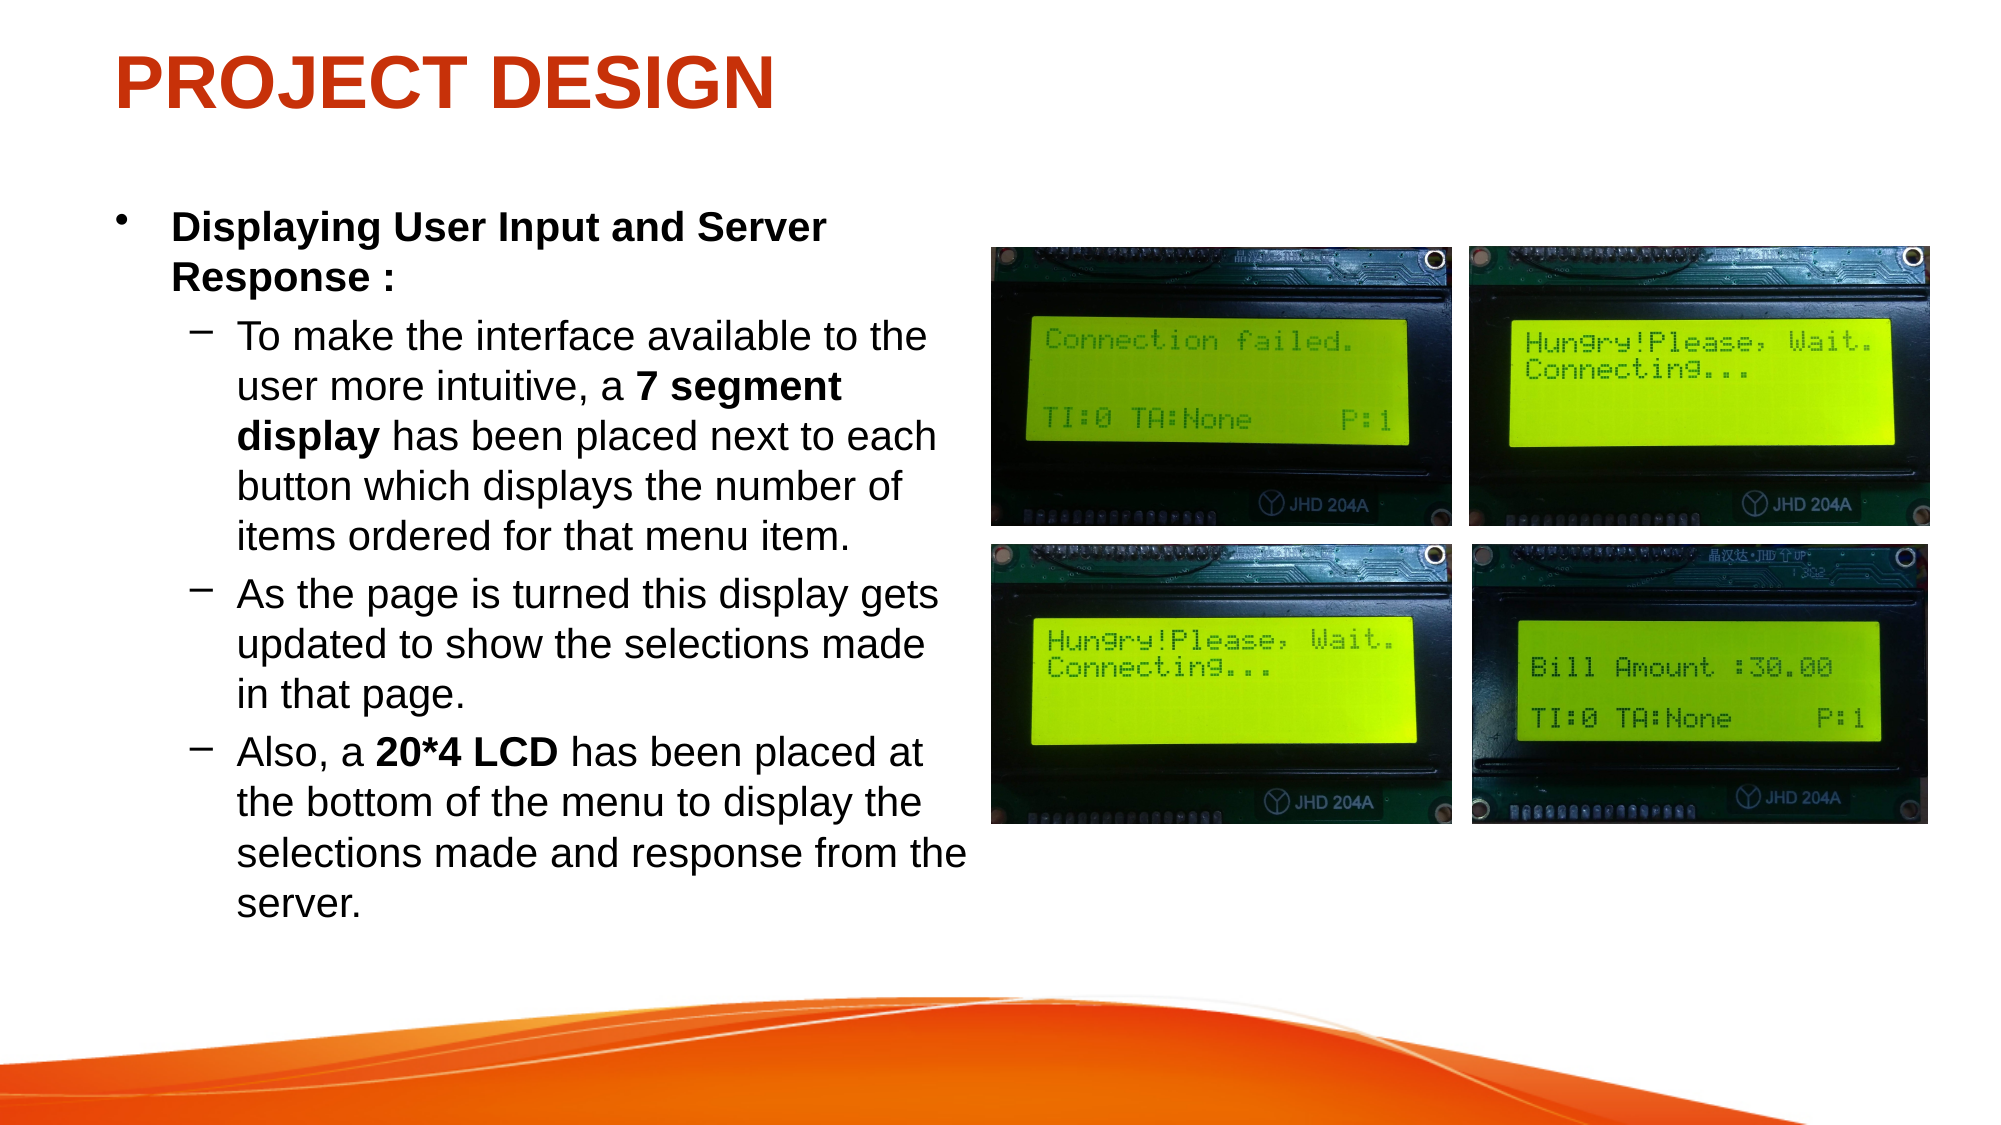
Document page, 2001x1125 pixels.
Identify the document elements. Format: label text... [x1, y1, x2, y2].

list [991, 247, 1452, 526]
picture [0, 0, 2000, 1125]
title PROJECT DESIGN [99, 30, 1901, 127]
list Displaying User Input and Server Response : To make the interface available to the user more intuitive, a 7 segment display has been placed next to each button which displays the number of items ordered for that menu item. As the page is turned this display gets updated to show the selections made in that page. Also, a 20*4 LCD has been placed at the bottom of the menu to display the selections made and response from the server. [99, 192, 984, 1006]
